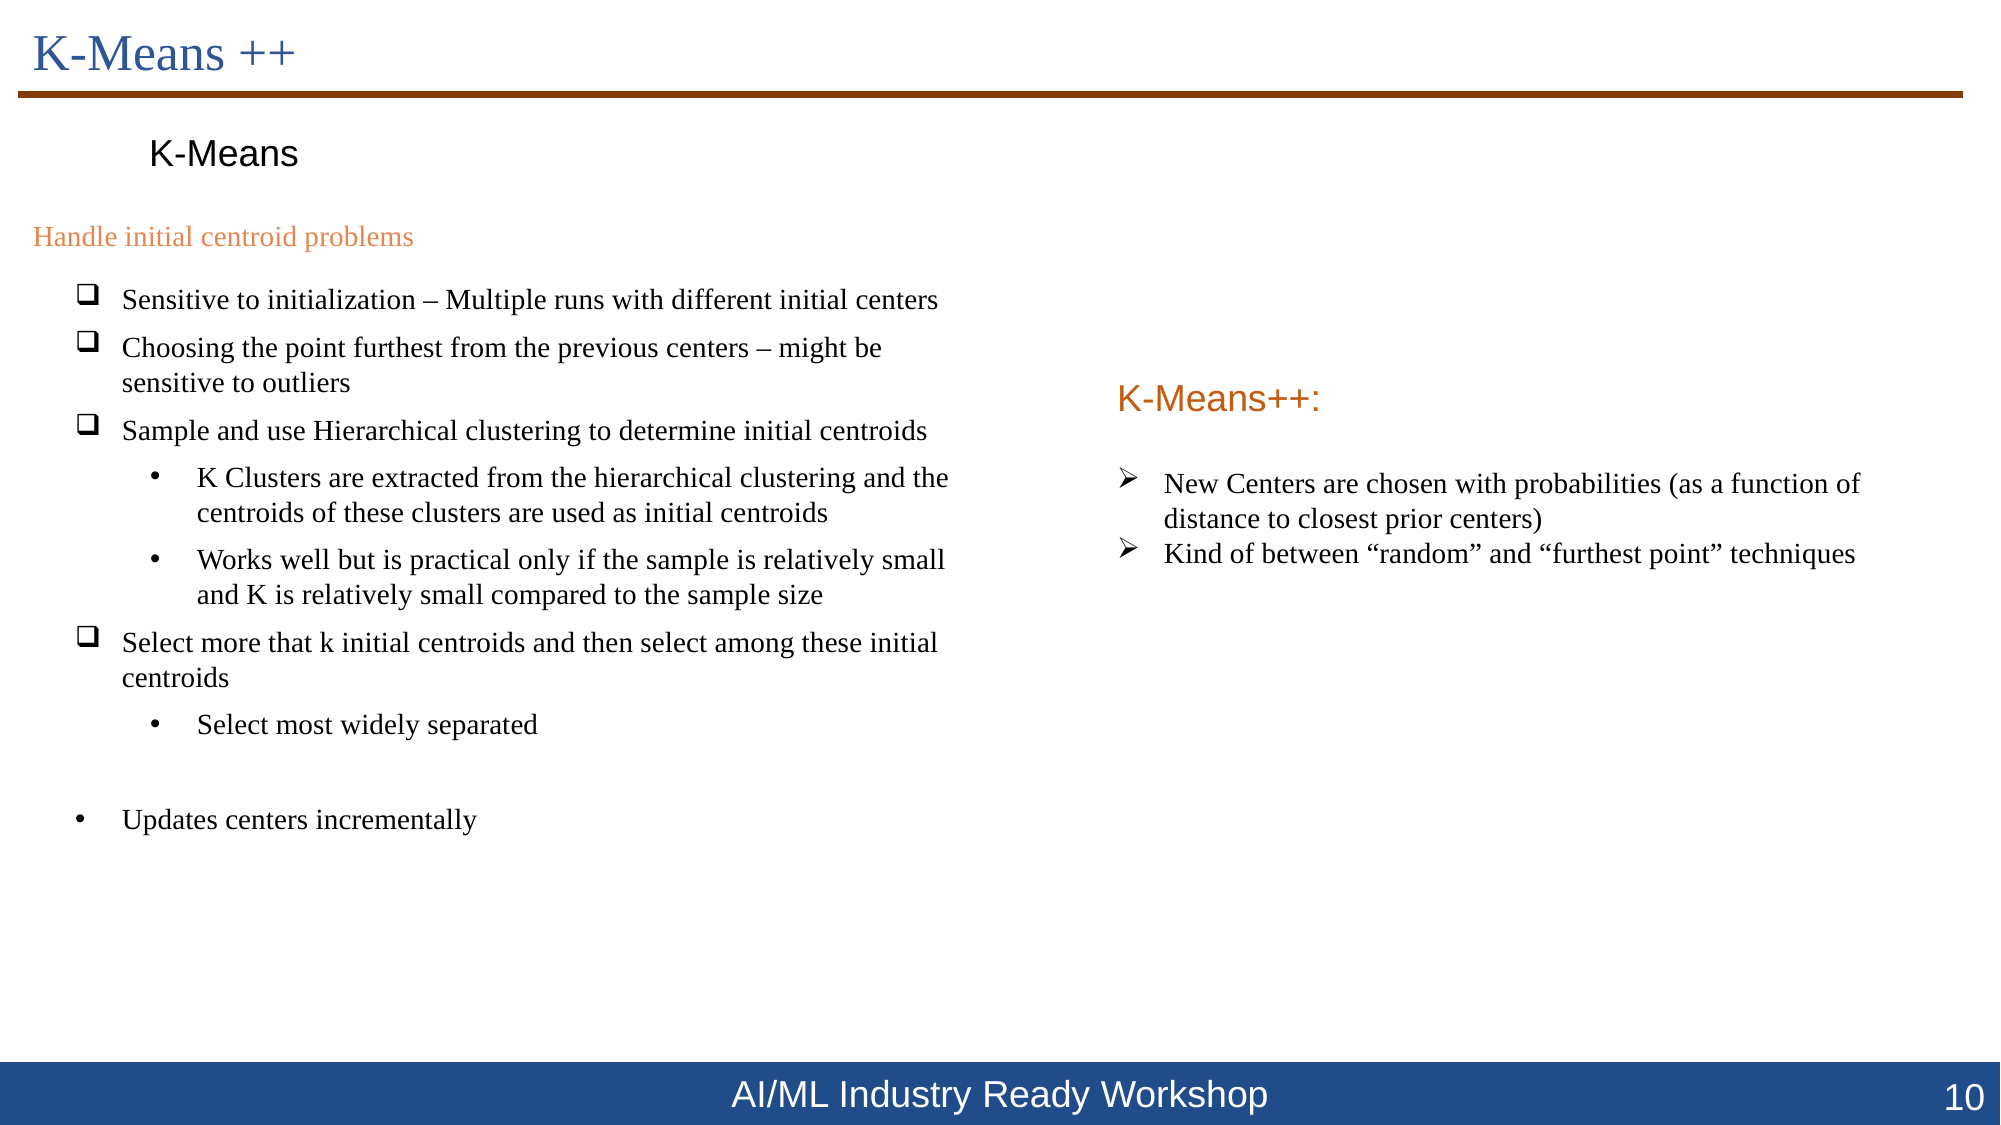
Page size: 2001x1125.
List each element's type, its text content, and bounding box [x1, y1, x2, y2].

text_box K-Means [134, 121, 382, 182]
text_box Handle initial centroid problems [18, 209, 430, 260]
title K-Means ++ [17, 17, 1988, 90]
text_box Sensitive to initialization – Multiple runs with different initial centers Choosing the point furthest from the previous centers – might be sensitive to outliers Sample and use Hierarchical clustering to determine initial centroids K Clusters are extracted from the hierarchical clustering and the centroids of these clusters are used as initial centroids Works well but is practical only if the sample is relatively small and K is relatively small compared to the sample size Select more that k initial centroids and then select among these initial centroids Select most widely separated Updates centers incrementally [60, 273, 979, 878]
text_box K-Means++: New Centers are chosen with probabilities (as a function of distance to closest prior centers) Kind of between “random” and “furthest point” techniques [1102, 366, 1915, 577]
